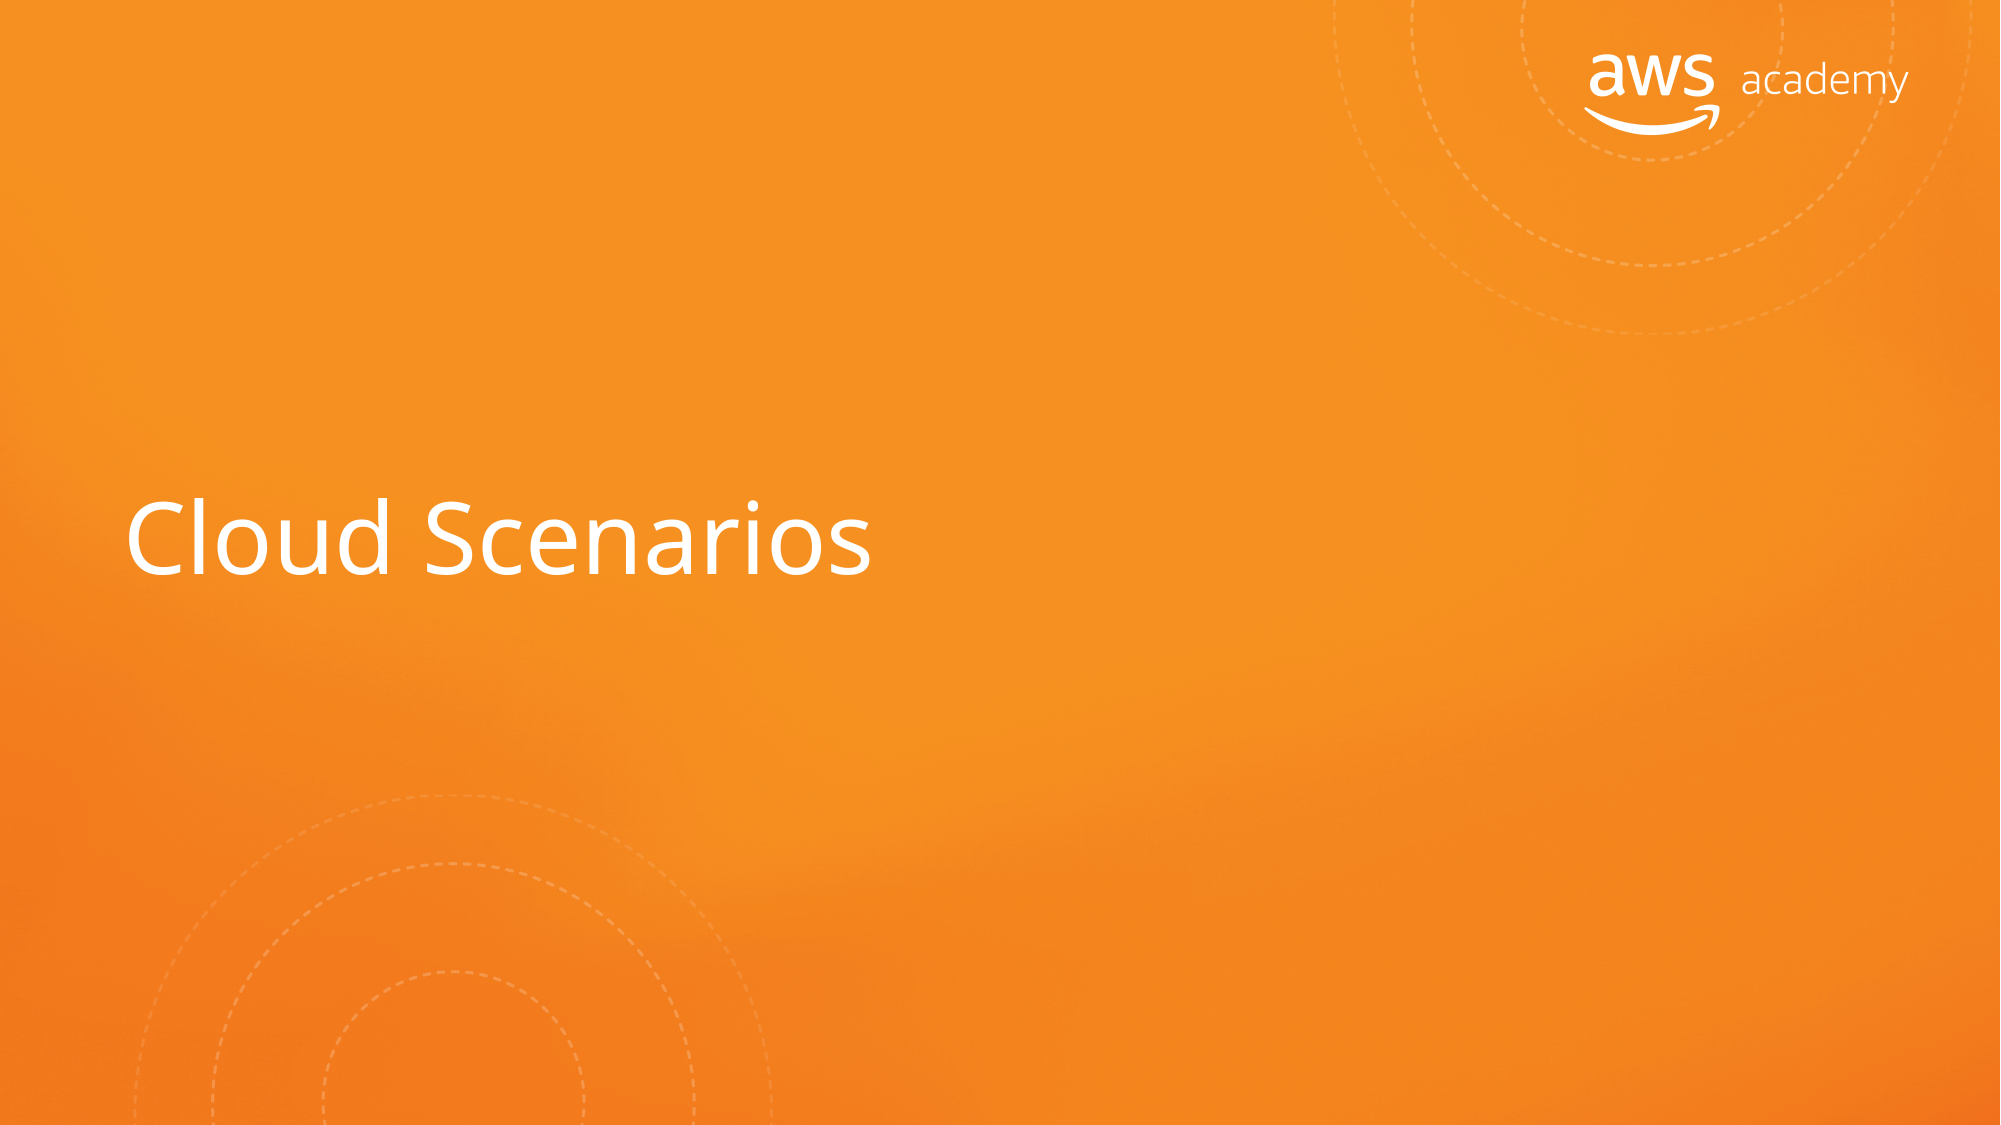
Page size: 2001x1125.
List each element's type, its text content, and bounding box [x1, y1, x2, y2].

title Cloud Scenarios [108, 478, 1933, 607]
picture [0, 0, 2000, 1125]
